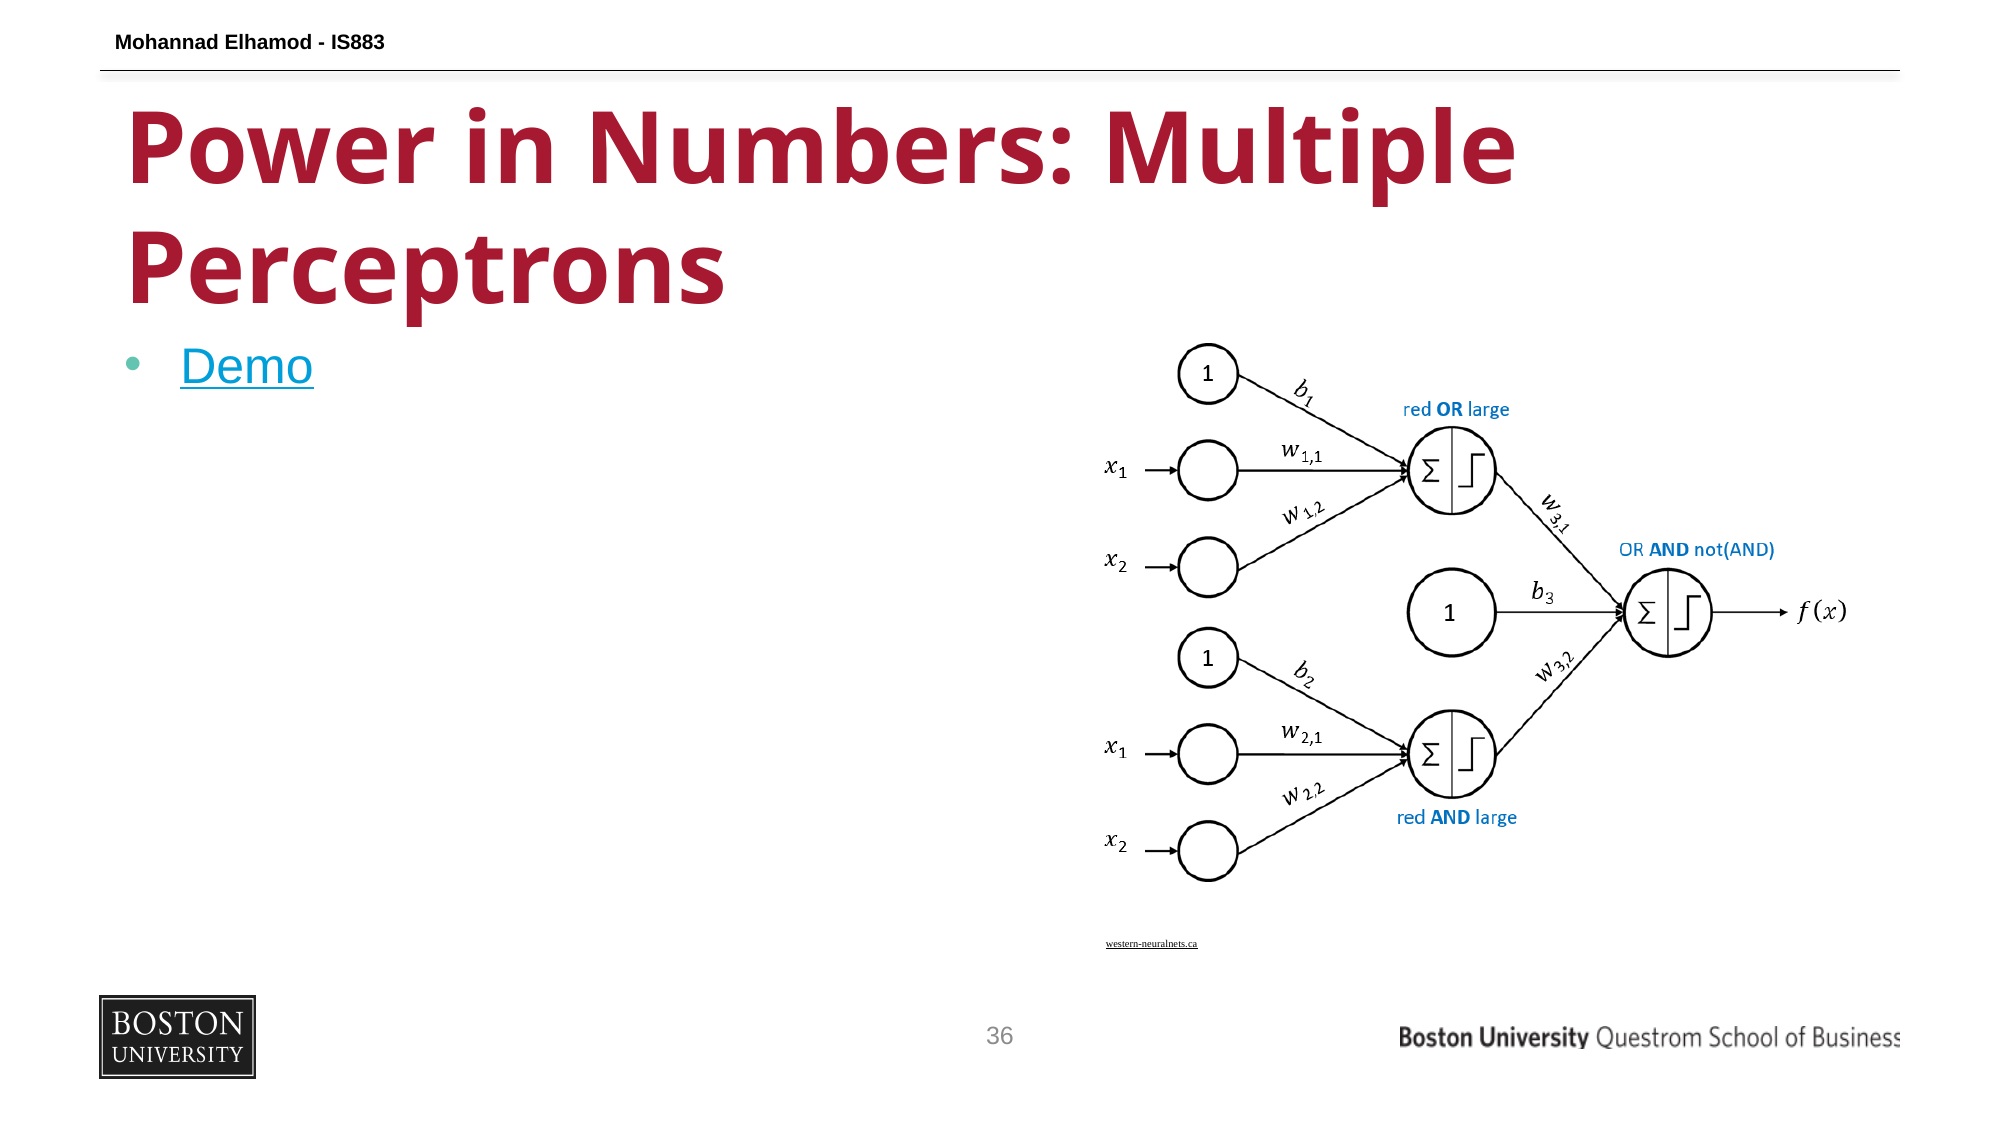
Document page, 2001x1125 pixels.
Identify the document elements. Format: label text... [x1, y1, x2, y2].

picture [99, 995, 256, 1079]
footer Mohannad Elhamod - IS883 [99, 10, 734, 71]
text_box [1090, 339, 1849, 958]
slide_number 36 [766, 1004, 1234, 1065]
title Power in Numbers: Multiple Perceptrons [109, 137, 1900, 270]
list Demo [109, 337, 1092, 966]
